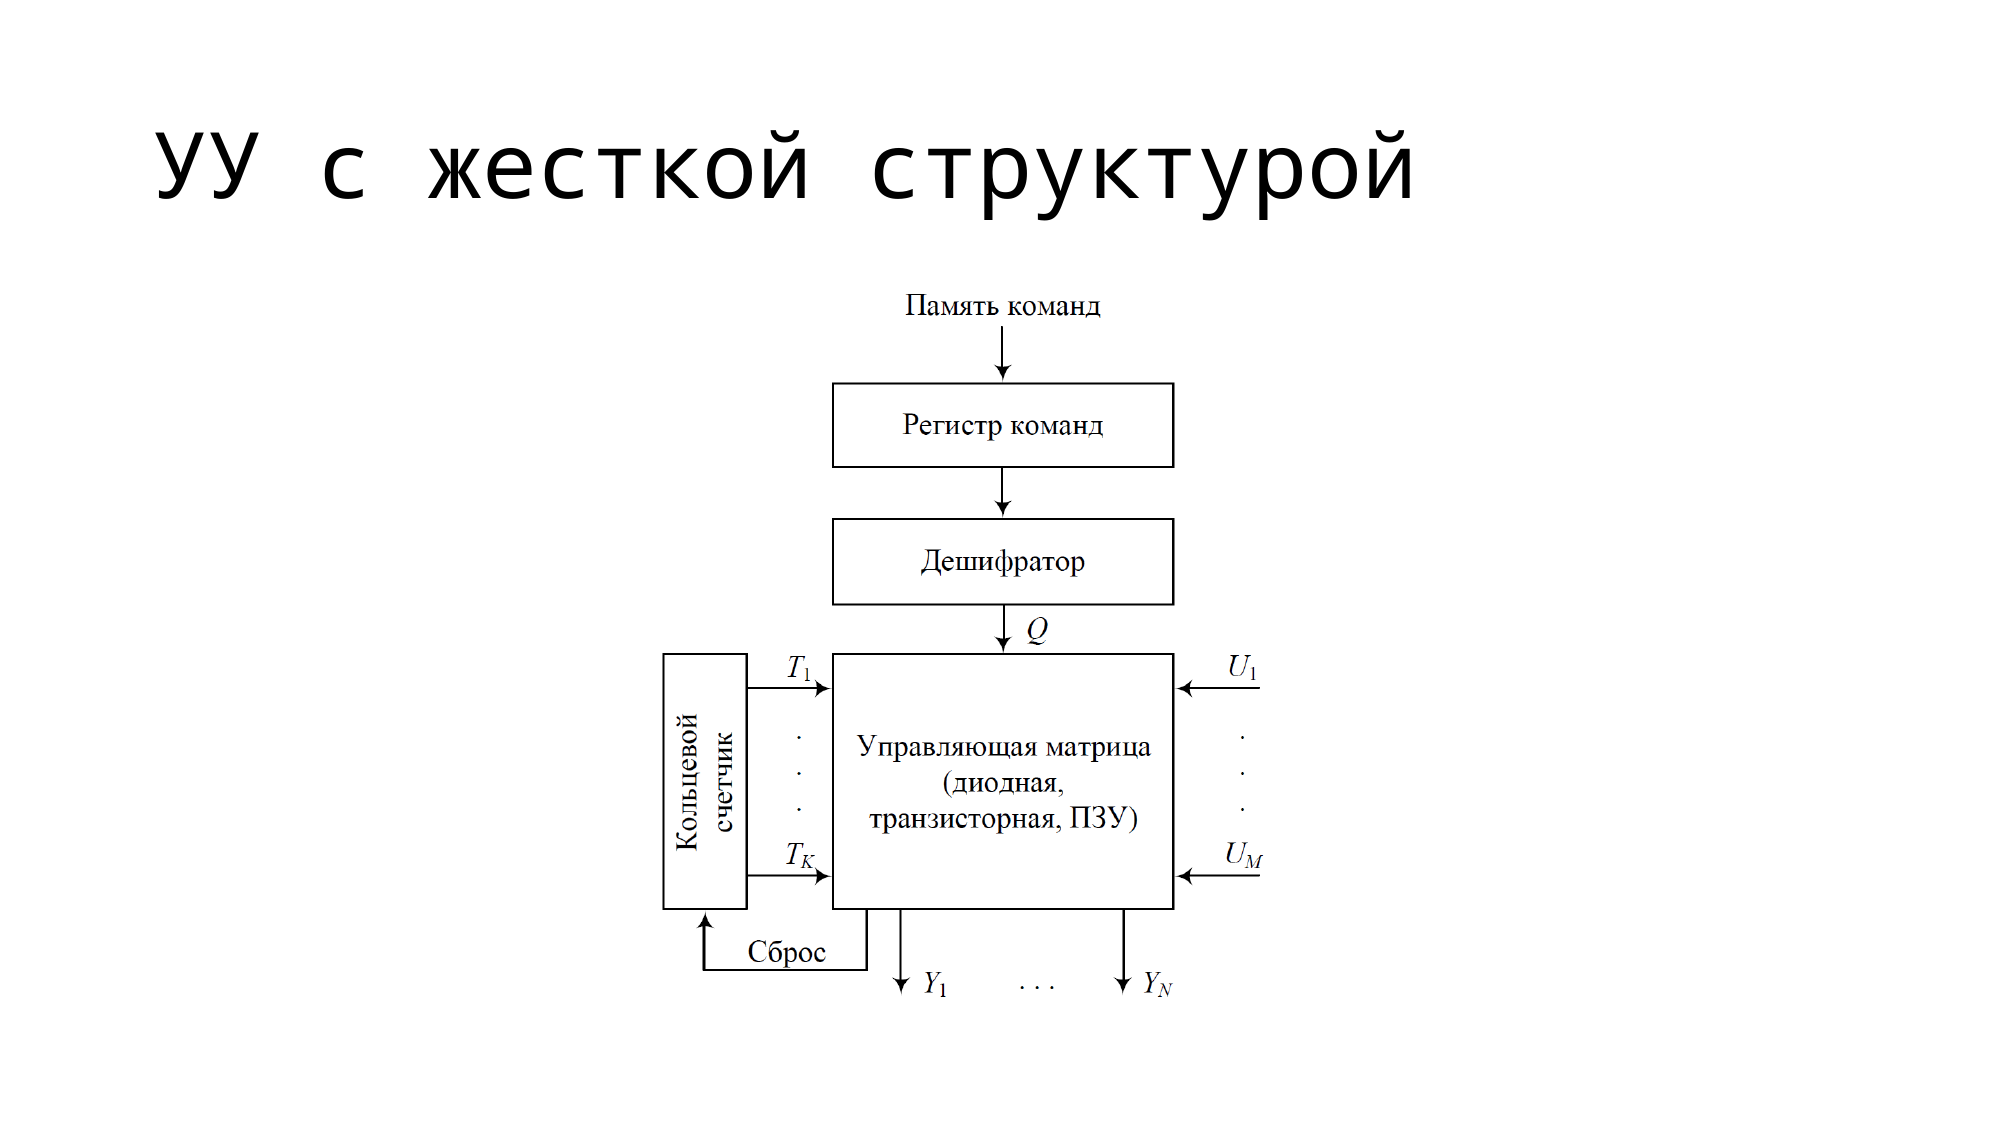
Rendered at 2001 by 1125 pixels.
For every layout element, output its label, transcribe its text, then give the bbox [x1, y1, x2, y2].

title УУ с жесткой структурой [137, 59, 1900, 278]
picture [656, 277, 1344, 1006]
